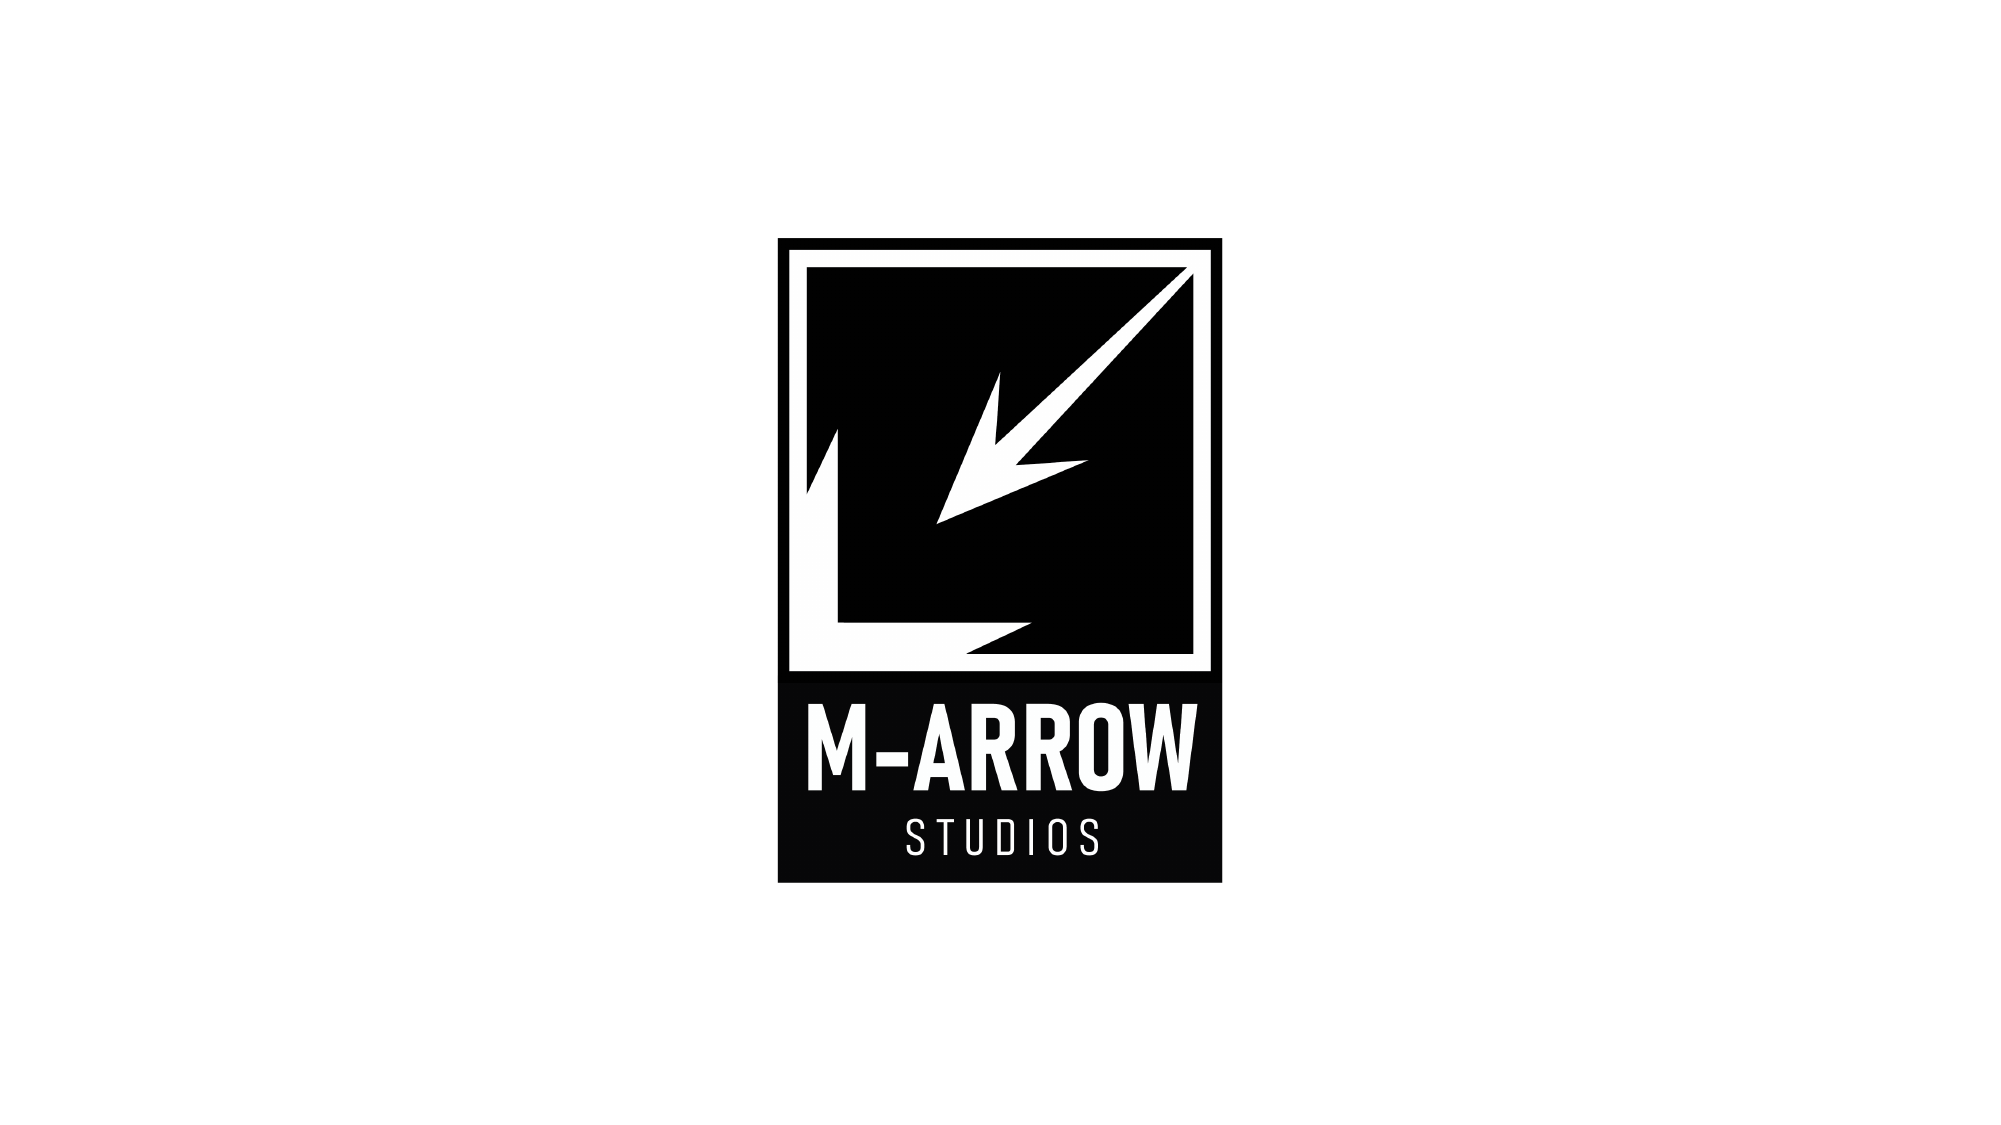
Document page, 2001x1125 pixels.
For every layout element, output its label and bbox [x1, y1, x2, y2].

picture [437, 0, 1563, 1125]
